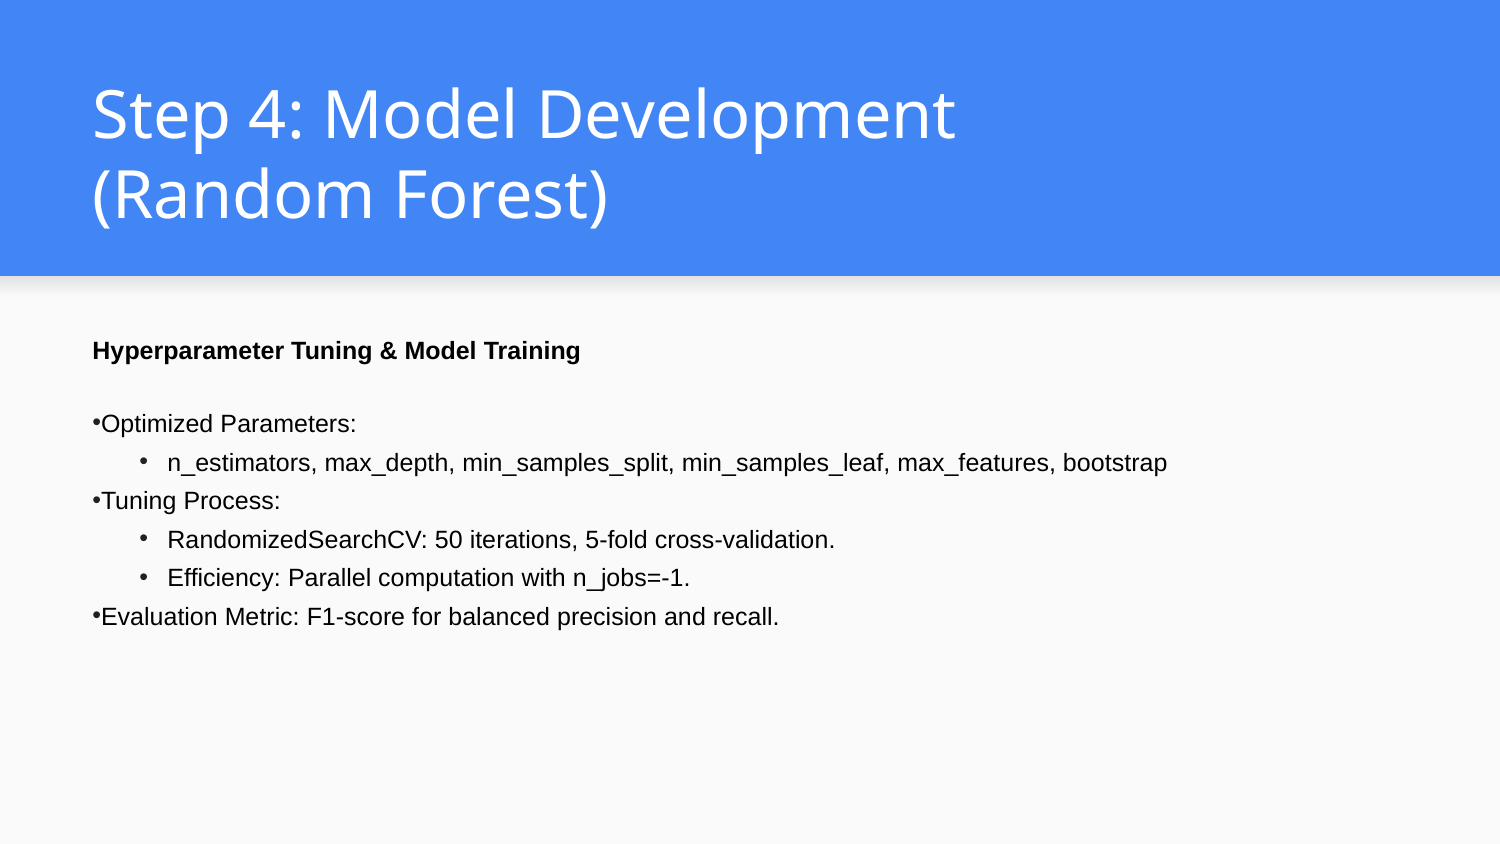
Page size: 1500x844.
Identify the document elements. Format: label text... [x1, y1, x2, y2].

title Step 4: Model Development (Random Forest) [77, 121, 1427, 248]
list Hyperparameter Tuning & Model Training Optimized Parameters: n_estimators, max_depth, min_samples_split, min_samples_leaf, max_features, bootstrap Tuning Process: RandomizedSearchCV: 50 iterations, 5-fold cross-validation. Efficiency: Parallel computation with n_jobs=-1. Evaluation Metric: F1-score for balanced precision and recall. [77, 314, 1427, 760]
